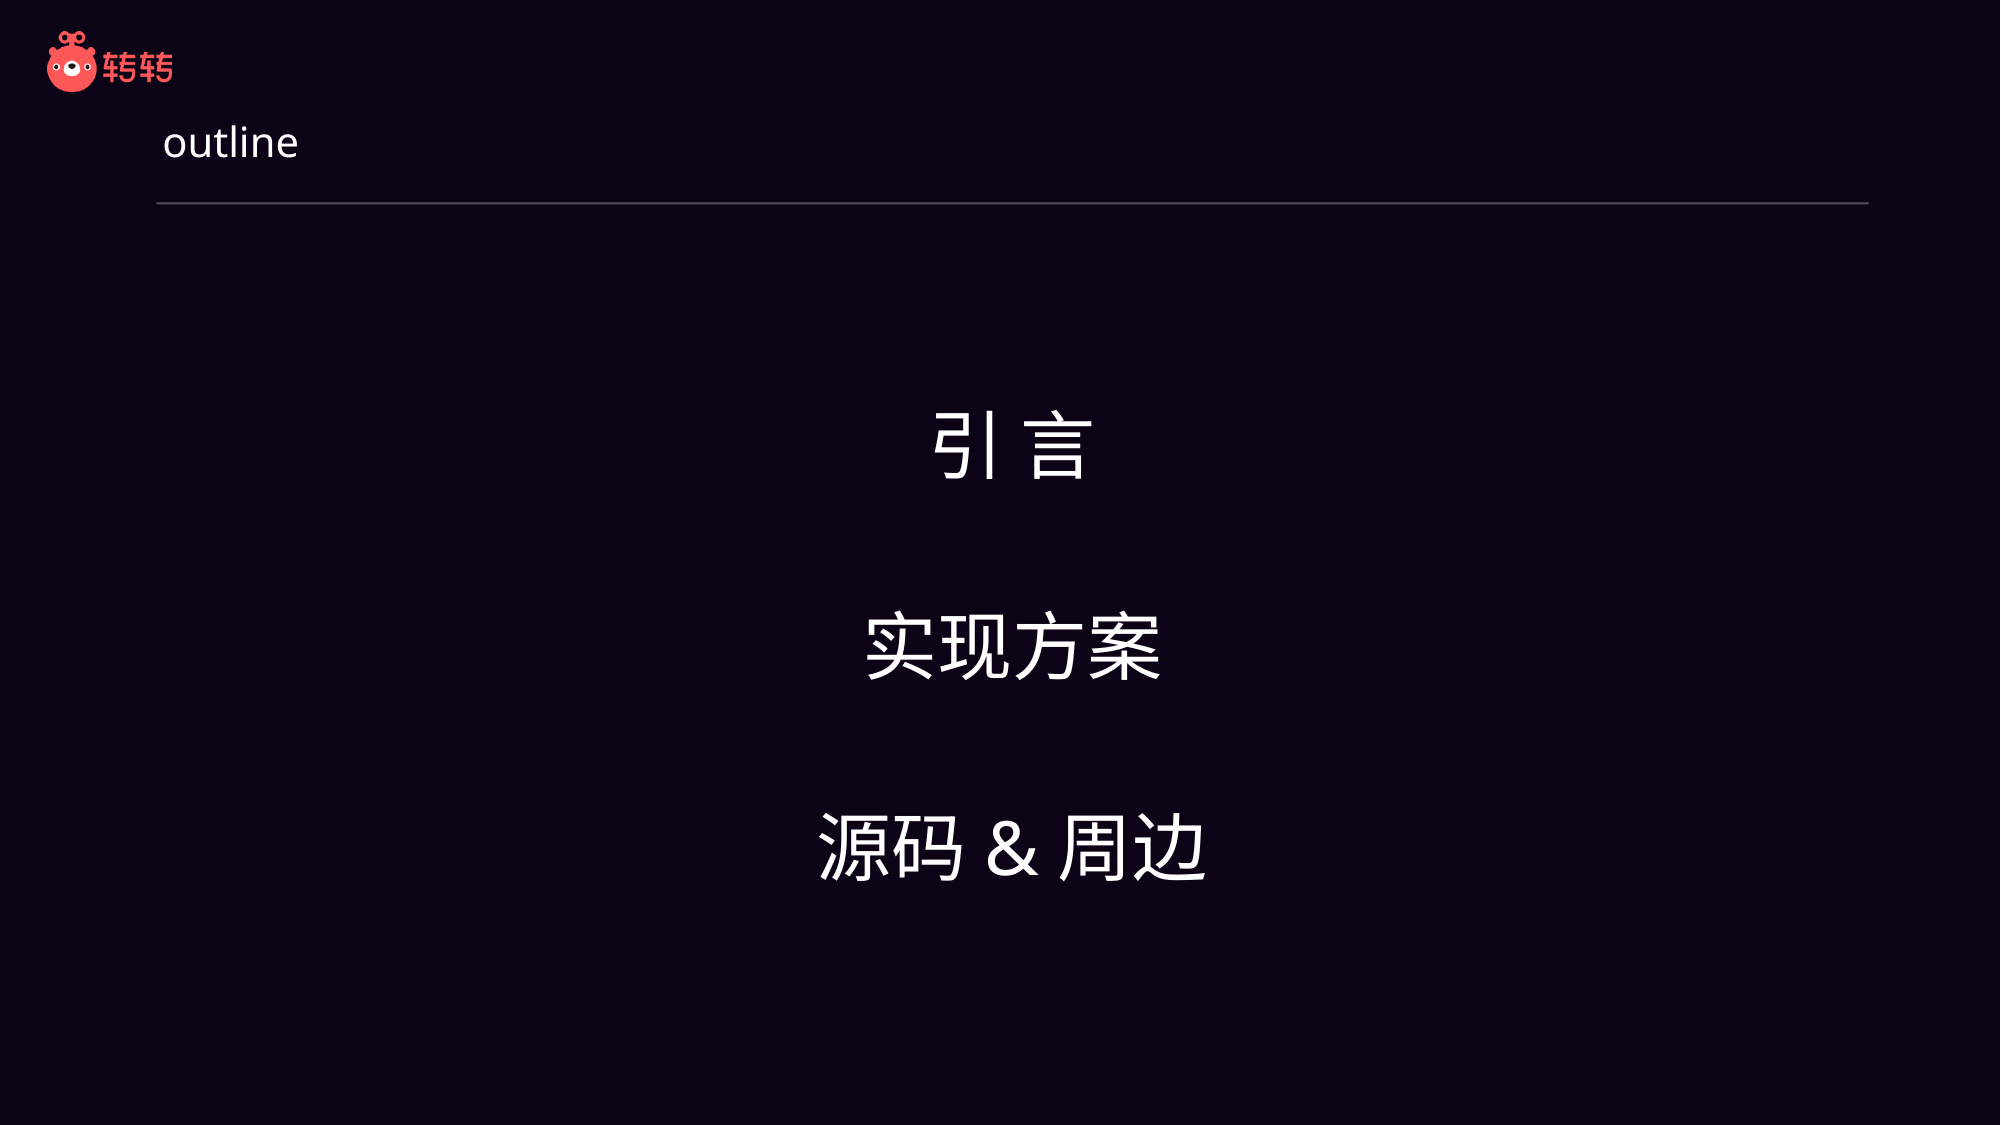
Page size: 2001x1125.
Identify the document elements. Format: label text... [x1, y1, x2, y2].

title outline [161, 103, 1863, 186]
list 引 言 实现方案 源码&周边 [162, 301, 1863, 1015]
picture [47, 31, 172, 92]
